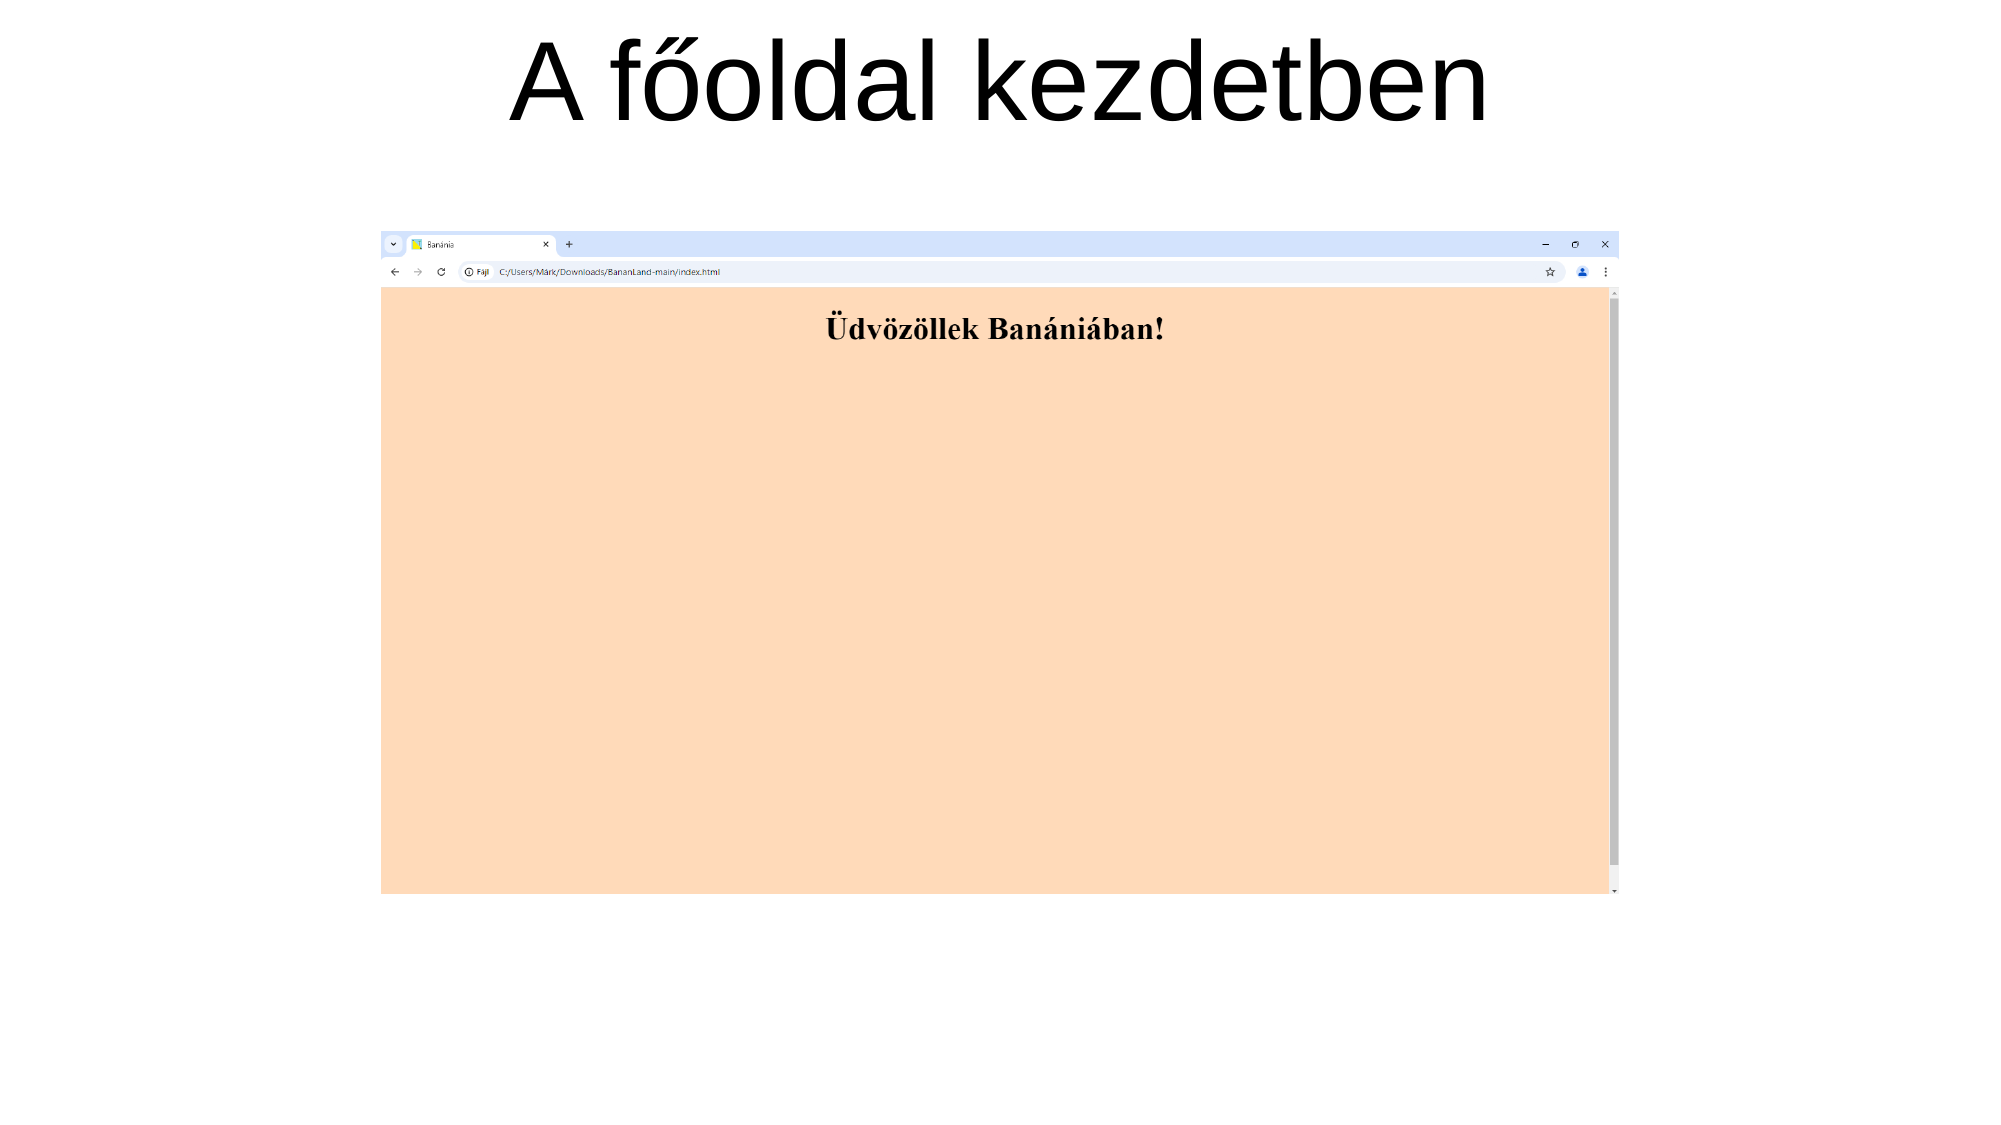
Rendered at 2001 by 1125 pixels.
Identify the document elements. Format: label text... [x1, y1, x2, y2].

picture [381, 230, 1619, 895]
text_box A főoldal kezdetben [494, 0, 1506, 150]
